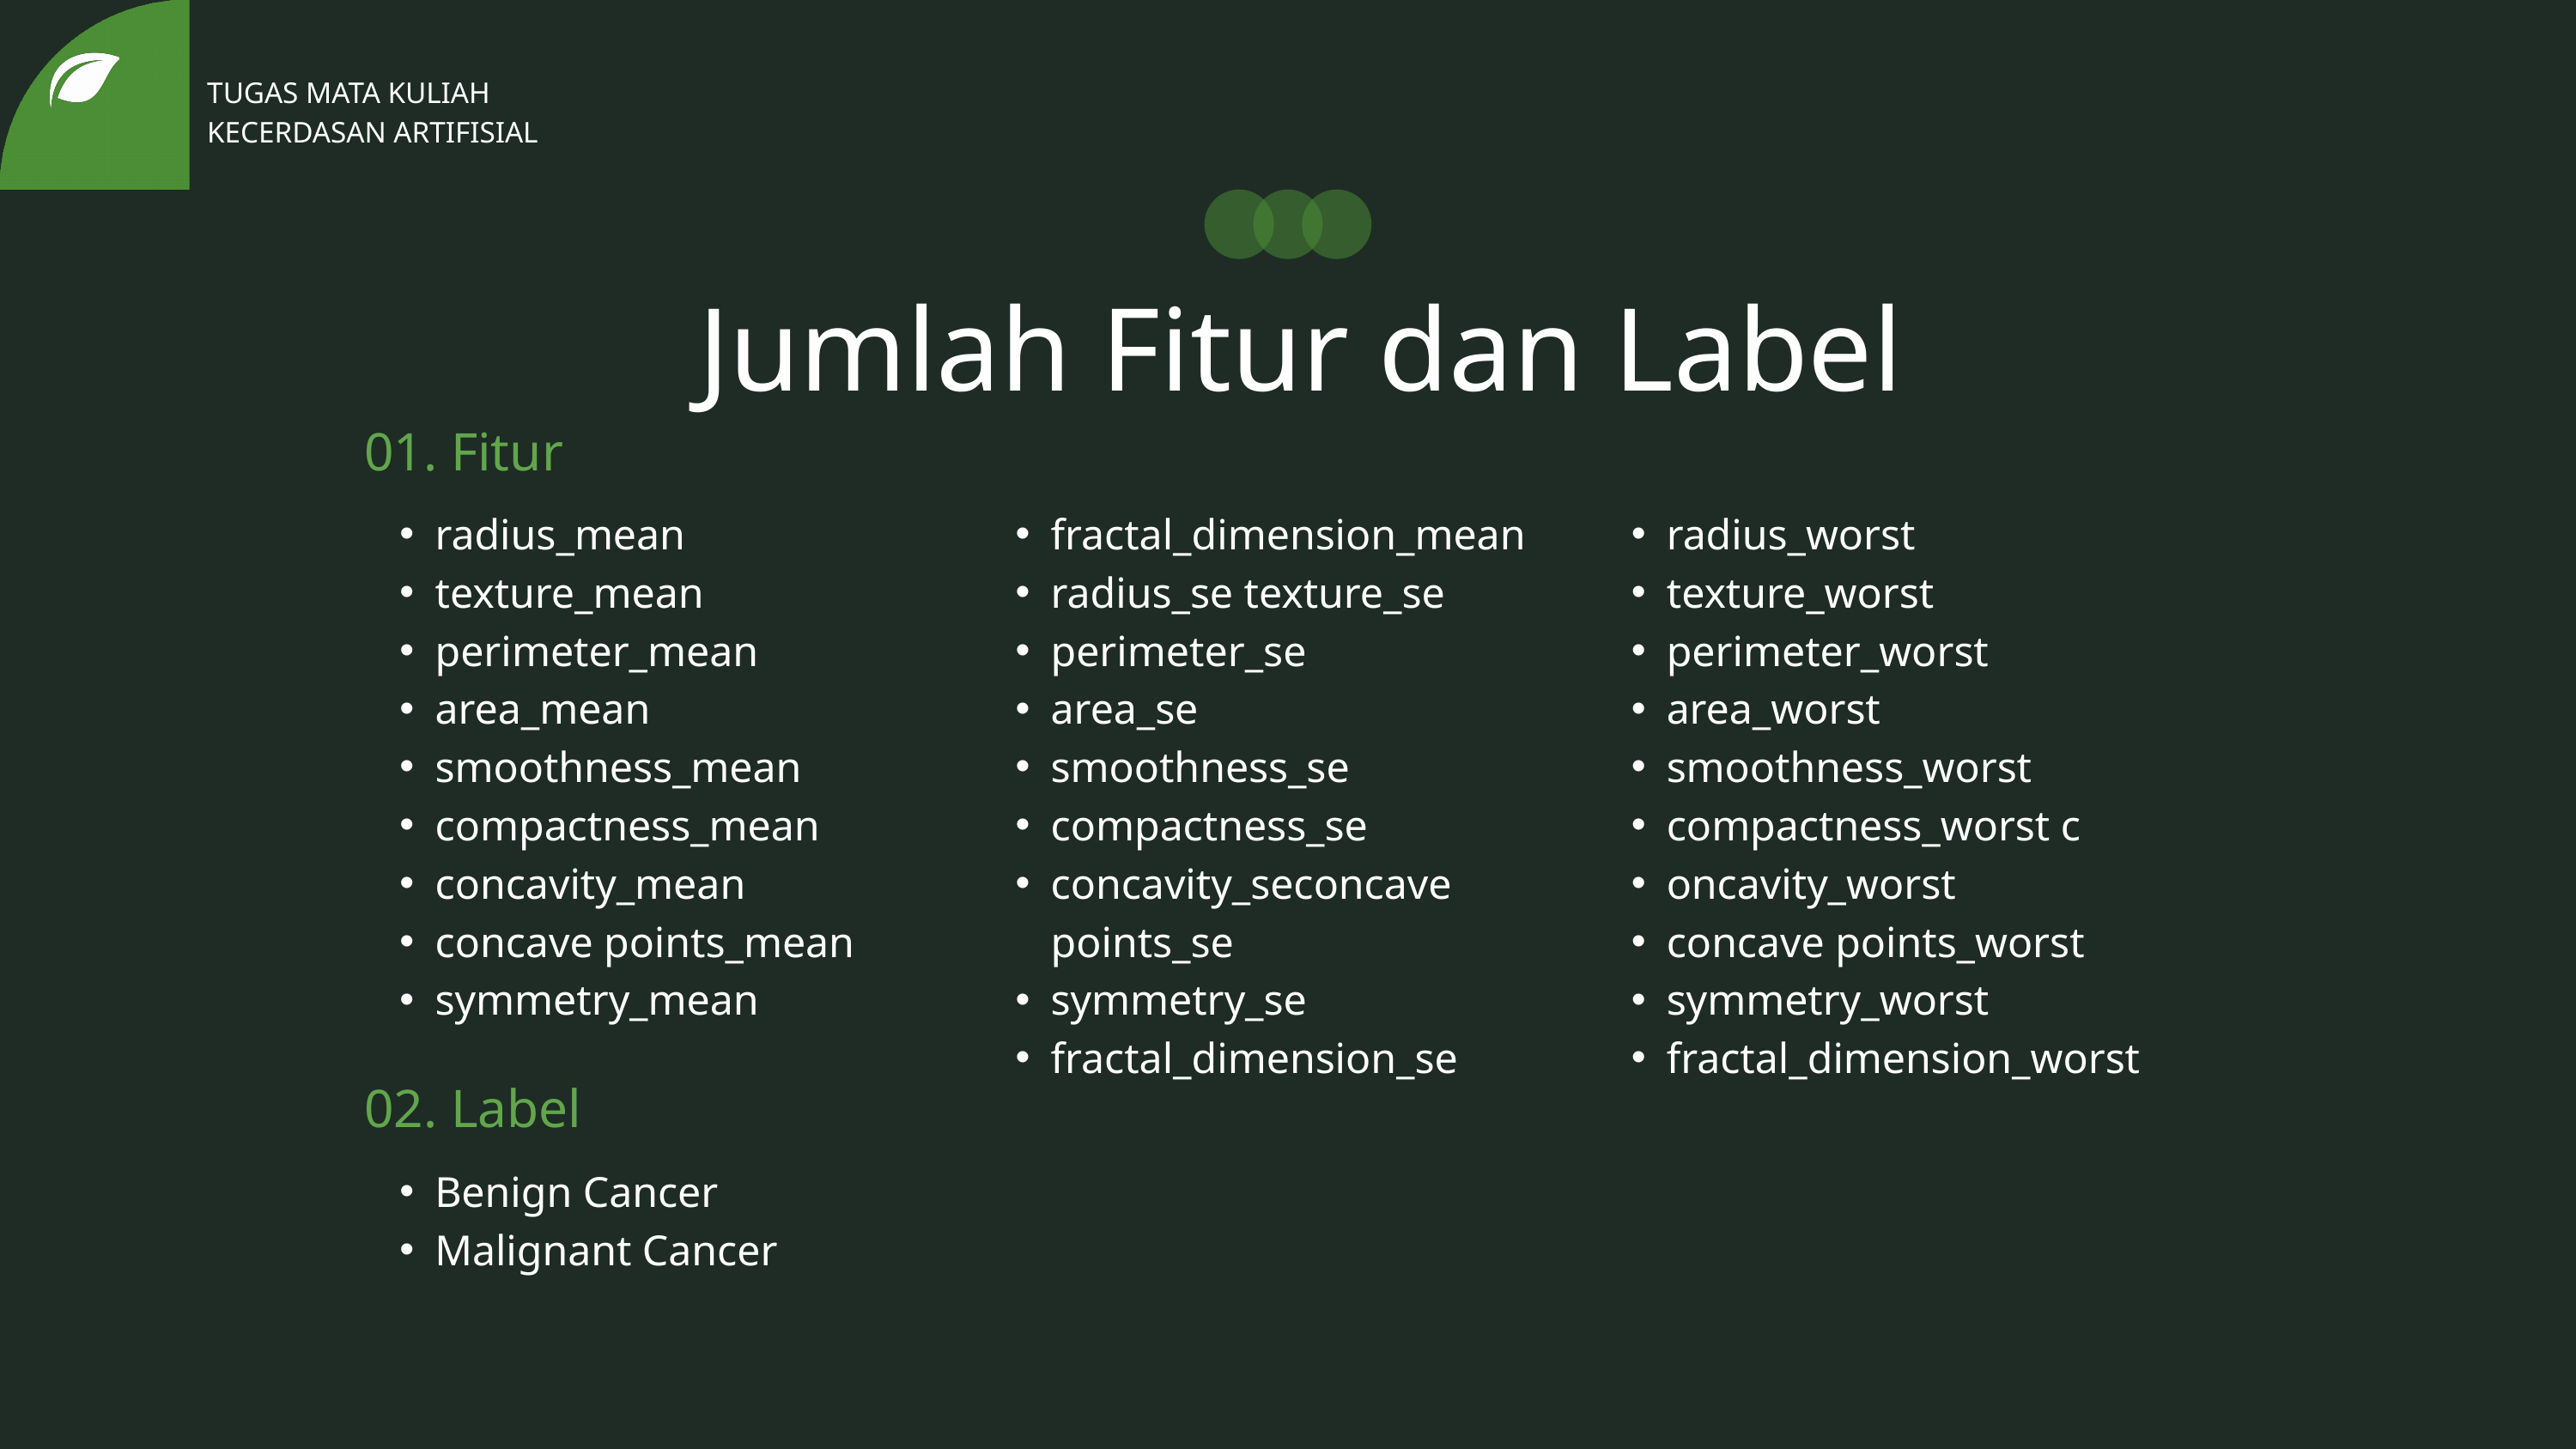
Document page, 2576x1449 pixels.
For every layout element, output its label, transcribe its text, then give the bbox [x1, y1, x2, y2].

text_box radius_mean texture_mean perimeter_mean area_mean smoothness_mean compactness_mean concavity_mean concave points_mean symmetry_mean [364, 500, 980, 1065]
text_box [1301, 189, 1372, 259]
text_box [49, 48, 120, 116]
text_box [1204, 189, 1252, 259]
text_box fractal_dimension_mean radius_se texture_se perimeter_se area_se smoothness_se compactness_se concavity_seconcave points_se symmetry_se fractal_dimension_se [980, 500, 1595, 1082]
text_box Jumlah Fitur dan Label [698, 282, 2222, 414]
text_box 01. Fitur [364, 408, 1325, 482]
text_box radius_worst texture_worst perimeter_worst area_worst smoothness_worst compactness_worst c oncavity_worst concave points_worst symmetry_worst fractal_dimension_worst [1595, 500, 2212, 1141]
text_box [1253, 189, 1300, 259]
text_box [0, 0, 190, 190]
text_box TUGAS MATA KULIAH KECERDASAN ARTIFISIAL [207, 69, 583, 149]
text_box Benign Cancer Malignant Cancer [364, 1157, 827, 1275]
text_box 02. Label [364, 1065, 1325, 1138]
